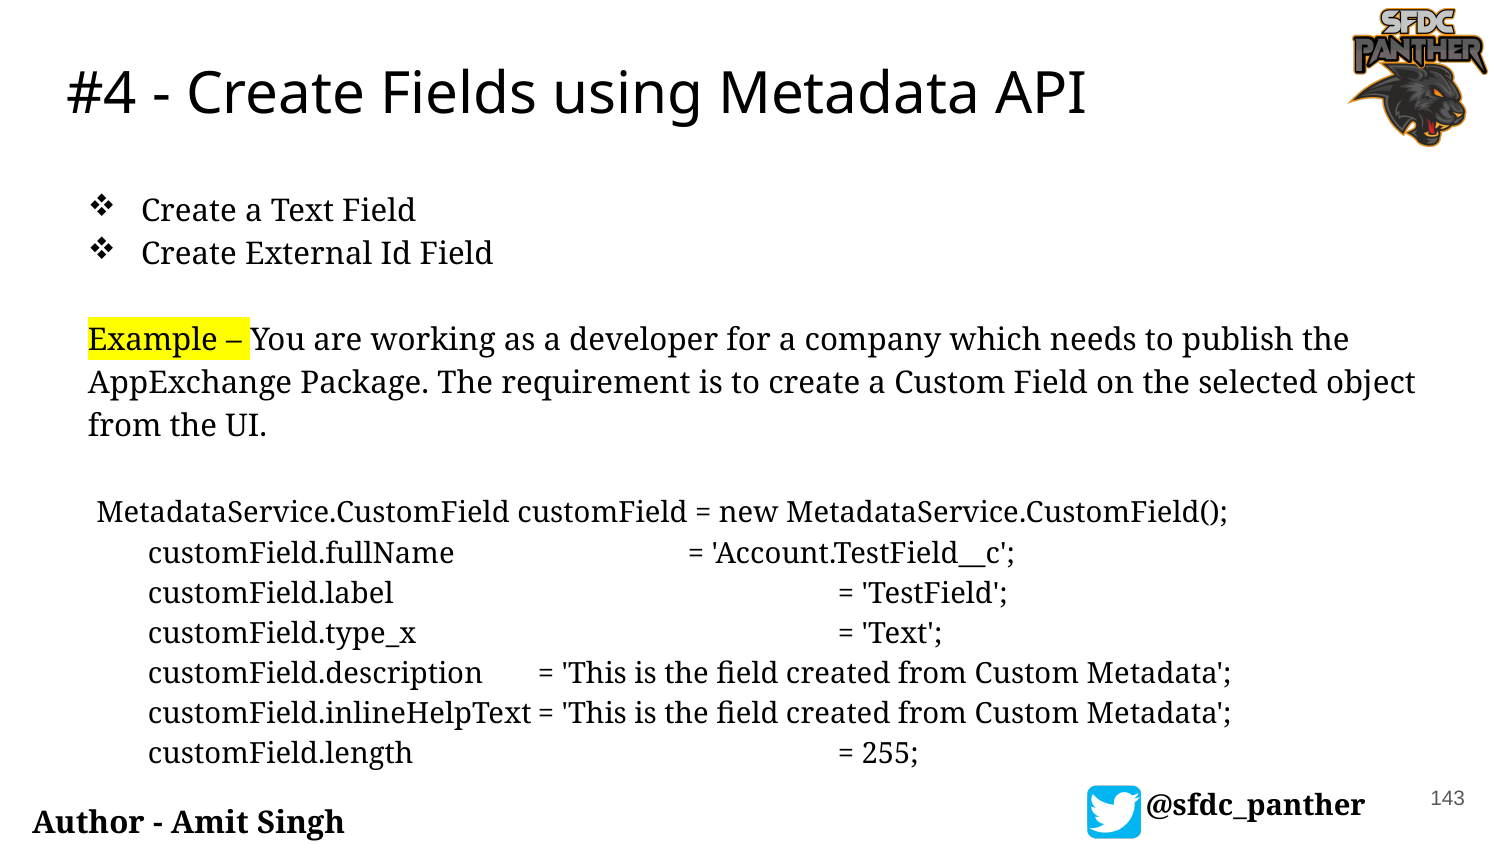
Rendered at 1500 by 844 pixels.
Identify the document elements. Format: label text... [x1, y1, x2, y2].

list Create a Text Field Create External Id Field Example – You are working as a developer for a company which needs to publish the AppExchange Package. The requirement is to create a Custom Field on the selected object from the UI. MetadataService.CustomField customField = new MetadataService.CustomField(); customField.fullName = 'Account.TestField__c'; customField.label = 'TestField'; customField.type_x = 'Text'; customField.description = 'This is the field created from Custom Metadata'; customField.inlineHelpText = 'This is the field created from Custom Metadata'; customField.length = 255; [51, 169, 1449, 765]
picture [1085, 784, 1144, 842]
picture [1347, 8, 1488, 147]
title #4 - Create Fields using Metadata API [51, 40, 1449, 135]
slide_number 143 [1389, 764, 1480, 830]
